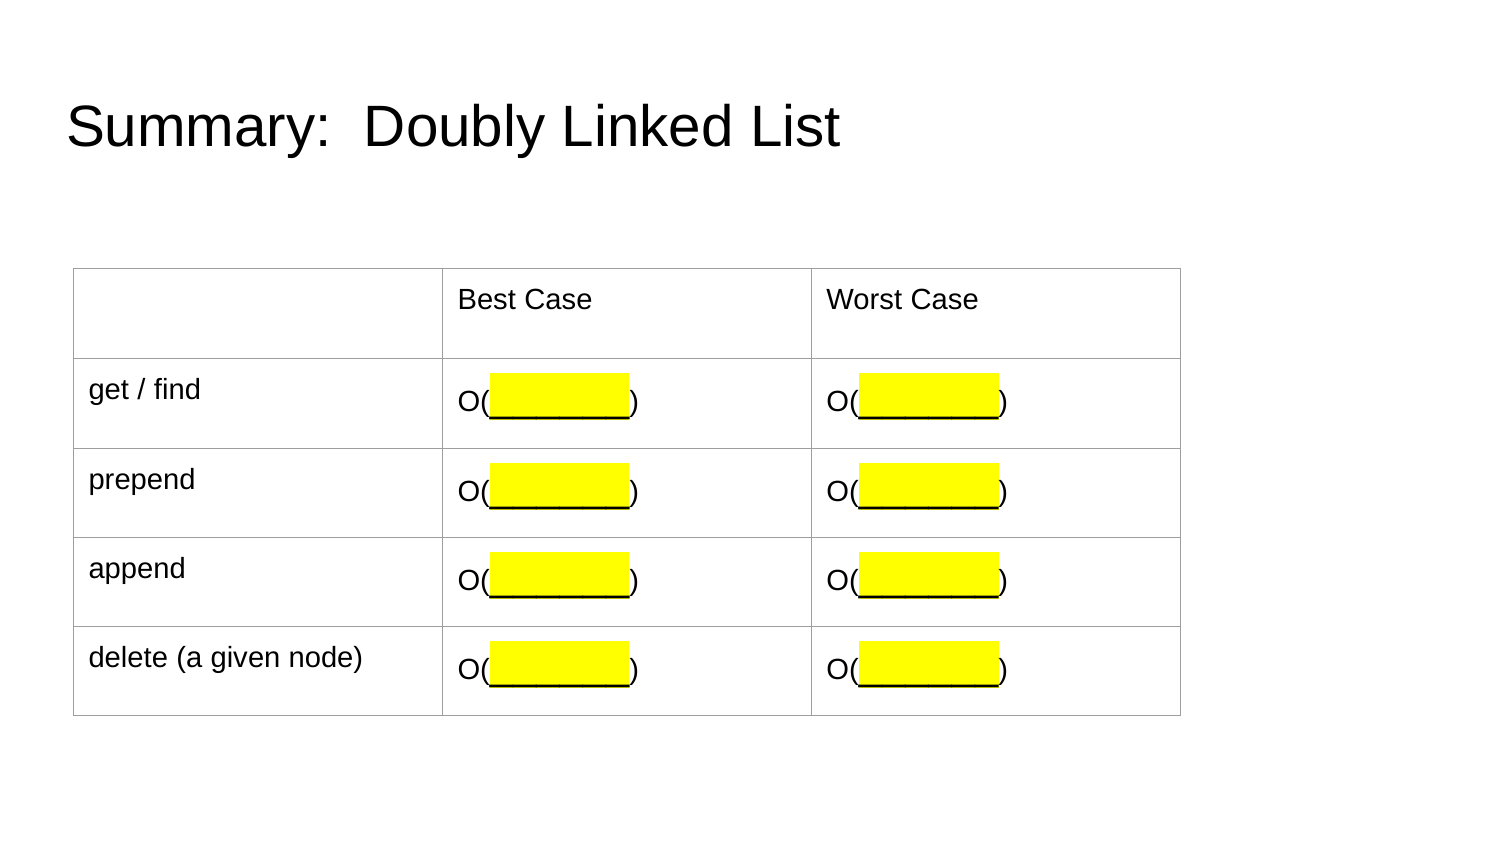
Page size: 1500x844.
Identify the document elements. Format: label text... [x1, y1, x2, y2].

table_header Worst Case [812, 269, 1180, 358]
table_cell O(______) [443, 538, 811, 626]
table_cell O(______) [812, 627, 1180, 715]
table_cell get / find [74, 359, 442, 448]
table_header [74, 269, 442, 358]
table_cell append [74, 538, 442, 626]
table_cell O(______) [812, 538, 1180, 626]
table_cell O(______) [812, 449, 1180, 537]
table_cell O(______) [443, 449, 811, 537]
table_cell delete (a given node) [74, 627, 442, 715]
table_cell prepend [74, 449, 442, 537]
title Summary: Doubly Linked List [51, 72, 1449, 167]
table_cell O(______) [443, 627, 811, 715]
table_cell O(______) [443, 359, 811, 448]
table_header Best Case [443, 269, 811, 358]
table_cell O(______) [812, 359, 1180, 448]
